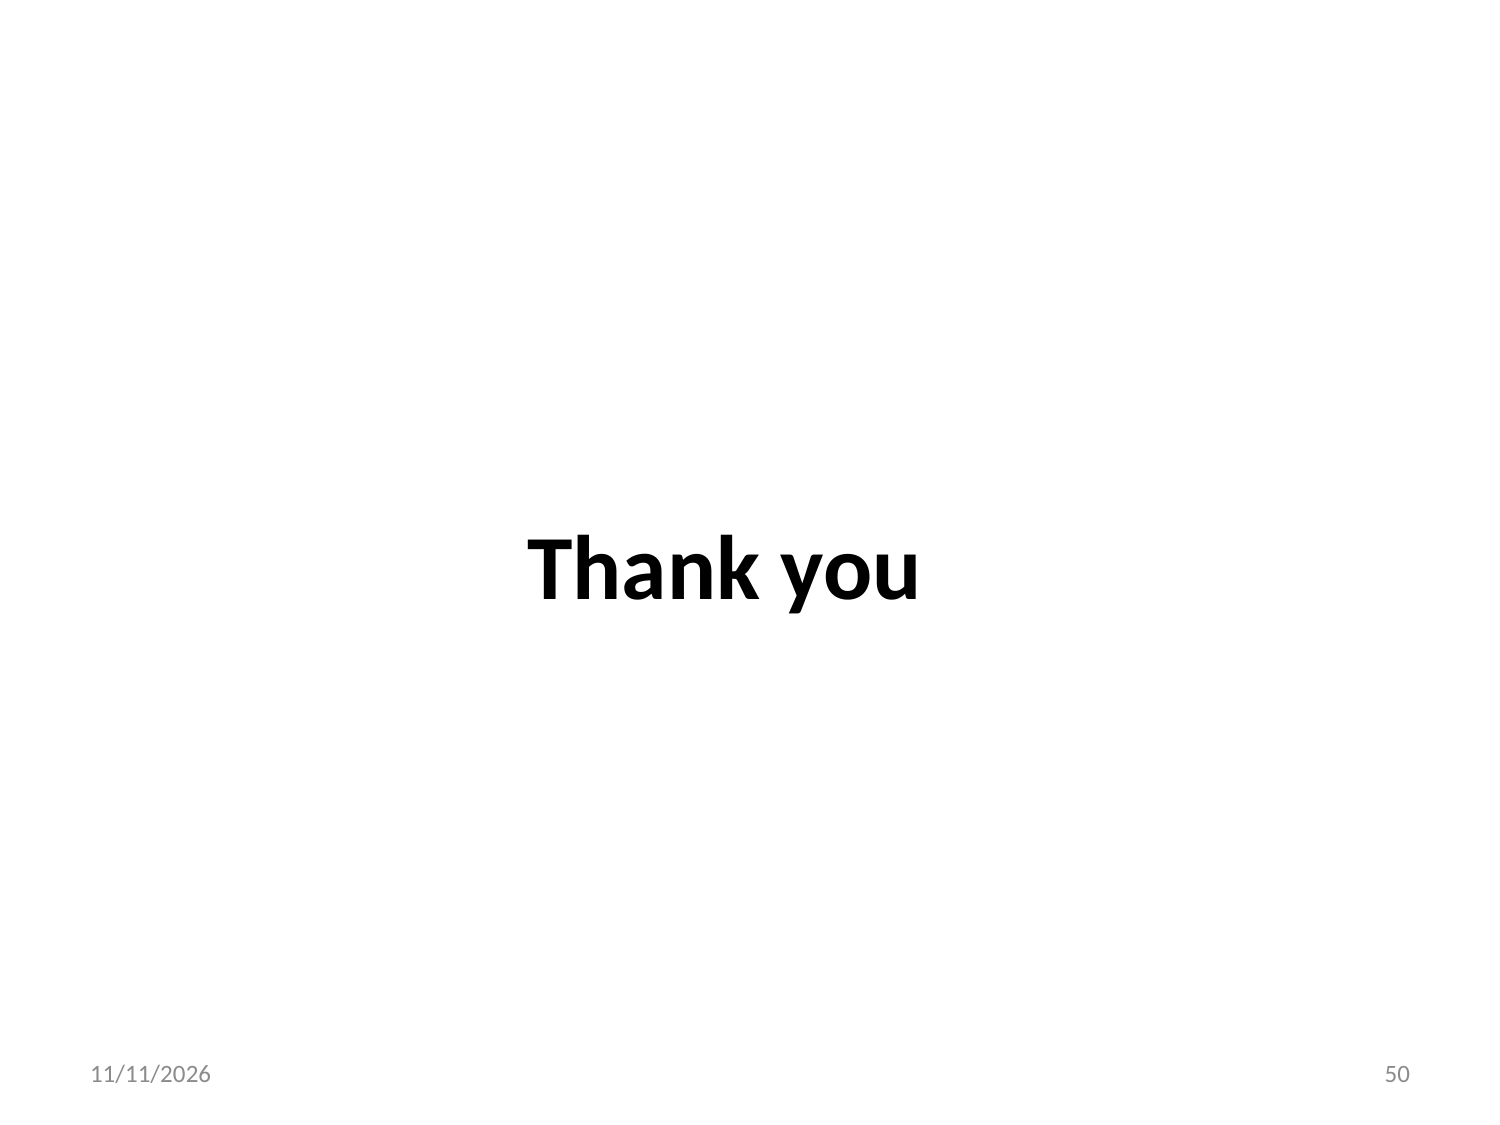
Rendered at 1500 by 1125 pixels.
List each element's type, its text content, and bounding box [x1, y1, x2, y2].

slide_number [75, 1042, 425, 1103]
title Thank you [50, 468, 1400, 657]
slide_number 50 [1074, 1042, 1425, 1103]
